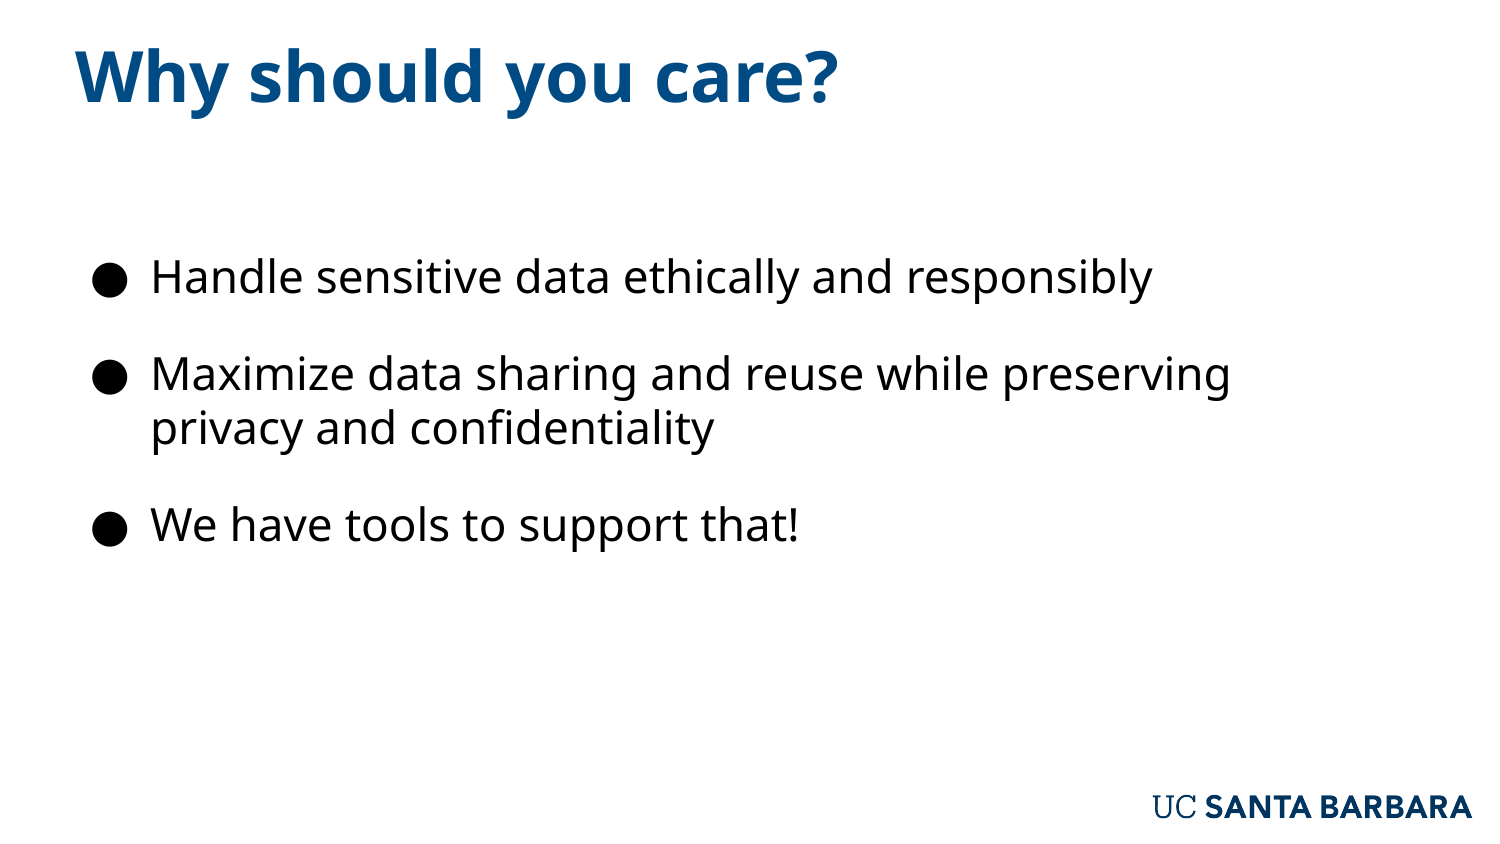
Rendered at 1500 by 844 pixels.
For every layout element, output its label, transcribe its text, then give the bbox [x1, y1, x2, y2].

picture [1152, 794, 1473, 819]
text_box Why should you care? [60, 26, 1458, 121]
text_box Handle sensitive data ethically and responsibly Maximize data sharing and reuse while preserving privacy and confidentiality We have tools to support that! [60, 232, 1374, 566]
